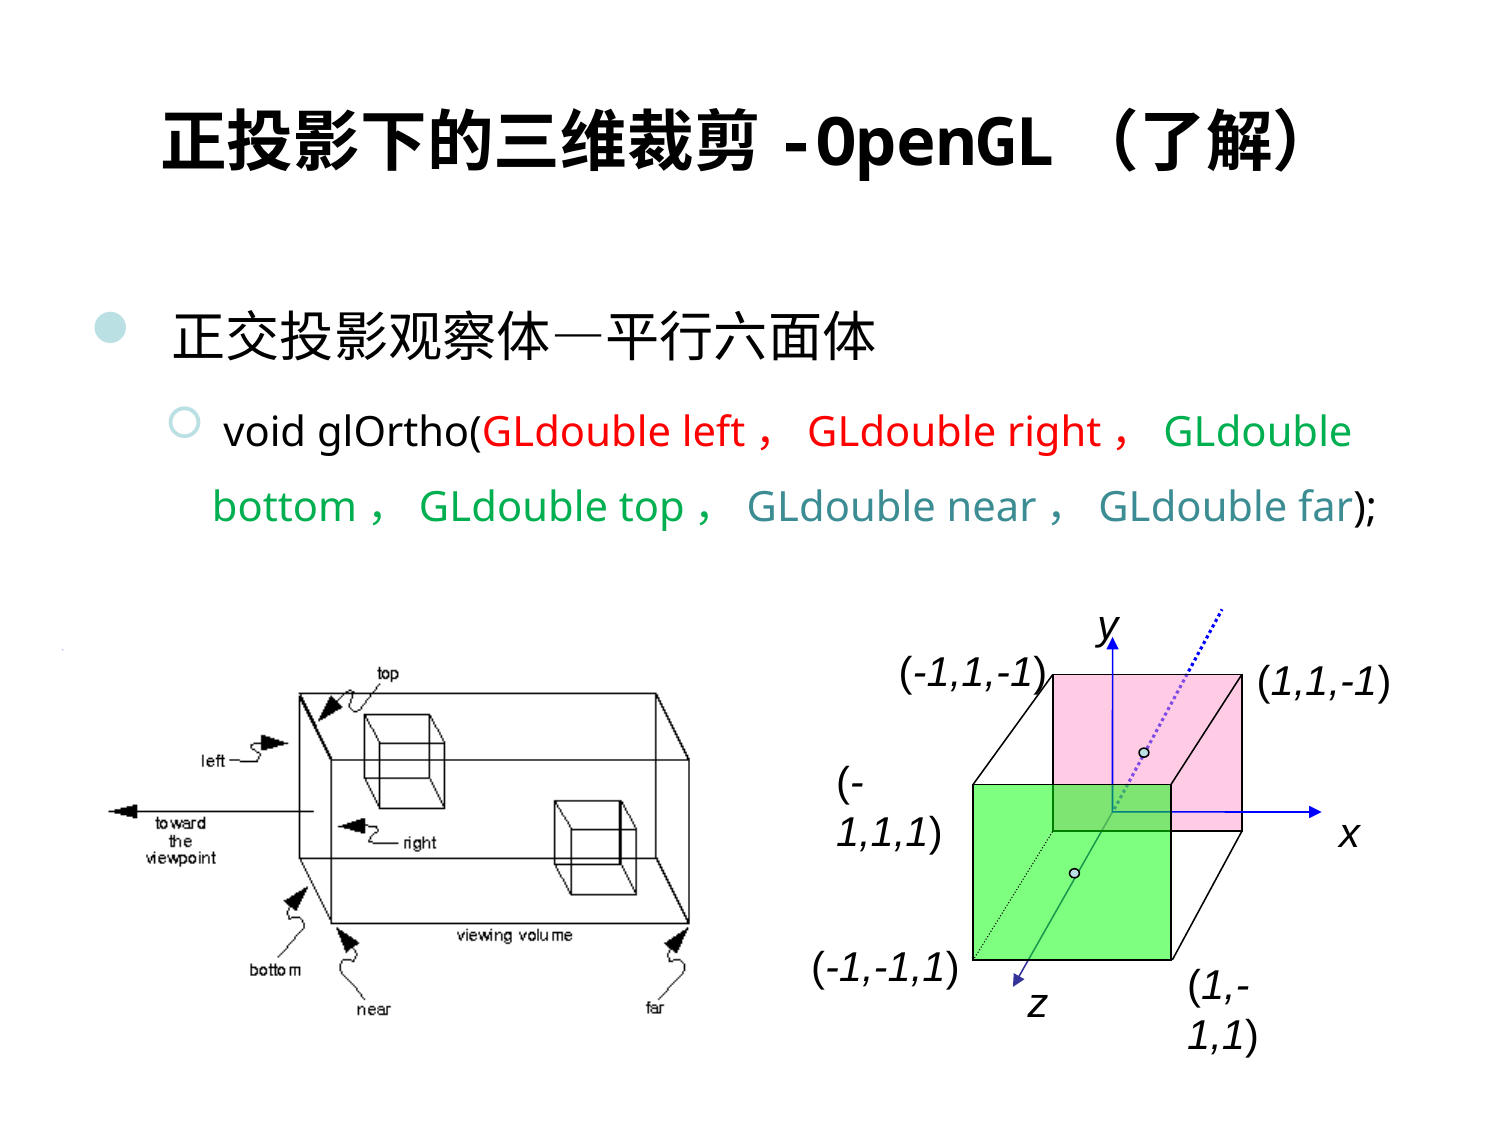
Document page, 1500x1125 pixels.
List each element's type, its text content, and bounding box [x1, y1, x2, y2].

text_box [796, 590, 1410, 1034]
list 正交投影观察体—平行六面体 void glOrtho(GLdouble left，GLdouble right，GLdouble bottom，GLdouble top，GLdouble near，GLdouble far); [74, 262, 1426, 1006]
picture [62, 649, 767, 1038]
title 正投影下的三维裁剪-OpenGL（了解） [74, 44, 1426, 233]
